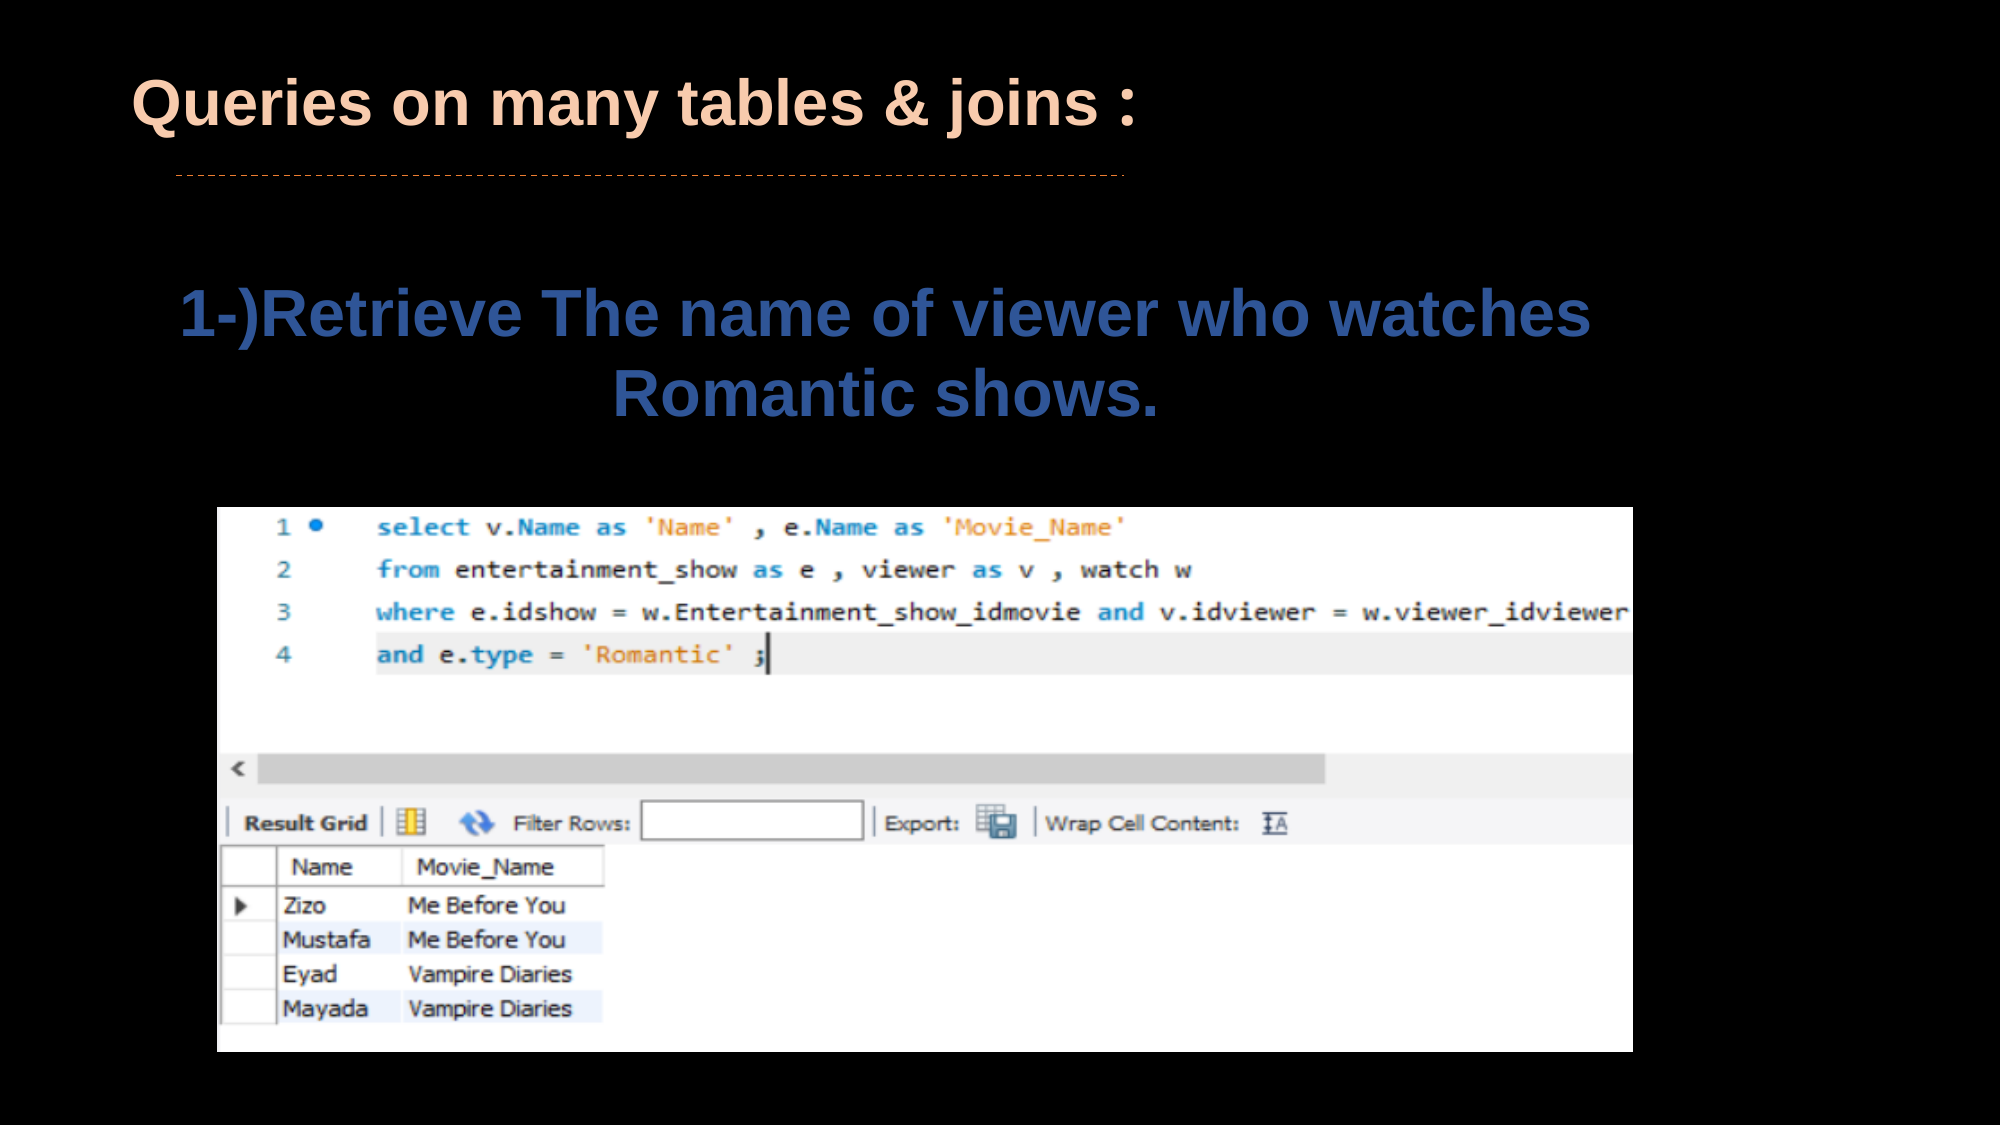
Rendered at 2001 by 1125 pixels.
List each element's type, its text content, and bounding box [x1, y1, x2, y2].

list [217, 507, 1633, 1052]
title Queries on many tables & joins : [116, 33, 1236, 176]
text_box 1-)Retrieve The name of viewer who watches Romantic shows. [10, 268, 1763, 432]
